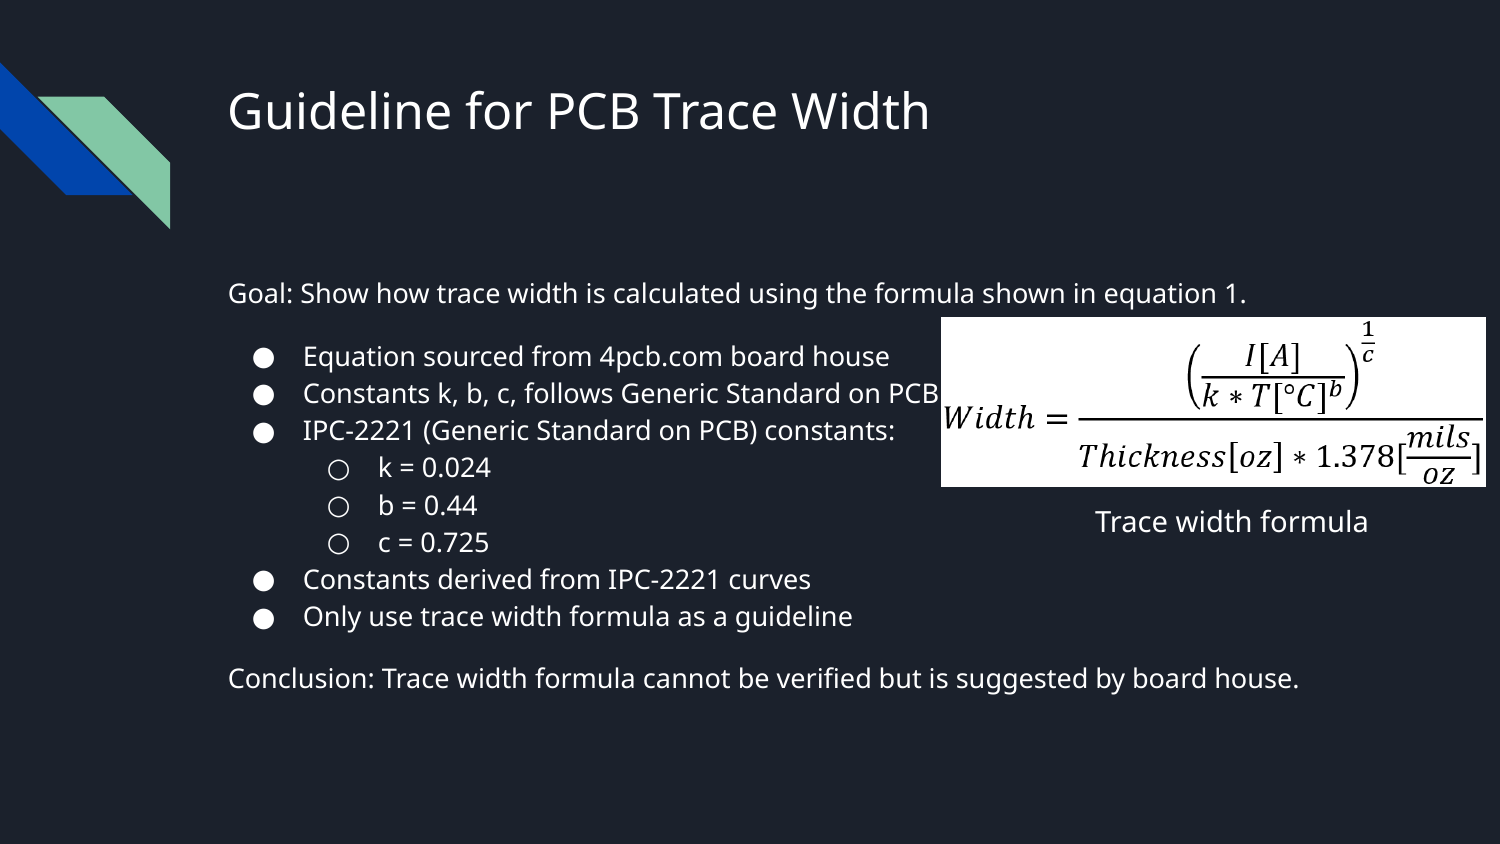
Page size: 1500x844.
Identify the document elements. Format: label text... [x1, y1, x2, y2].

text_box Trace width formula [1021, 494, 1443, 554]
list Goal: Show how trace width is calculated using the formula shown in equation 1. Equation sourced from 4pcb.com board house Constants k, b, c, follows Generic Standard on PCB IPC-2221 (Generic Standard on PCB) constants: k = 0.024 b = 0.44 c = 0.725 Constants derived from IPC-2221 curves Only use trace width formula as a guideline Conclusion: Trace width formula cannot be verified but is suggested by board house. [212, 257, 1368, 735]
title Guideline for PCB Trace Width [212, 64, 1368, 215]
picture [941, 317, 1487, 487]
